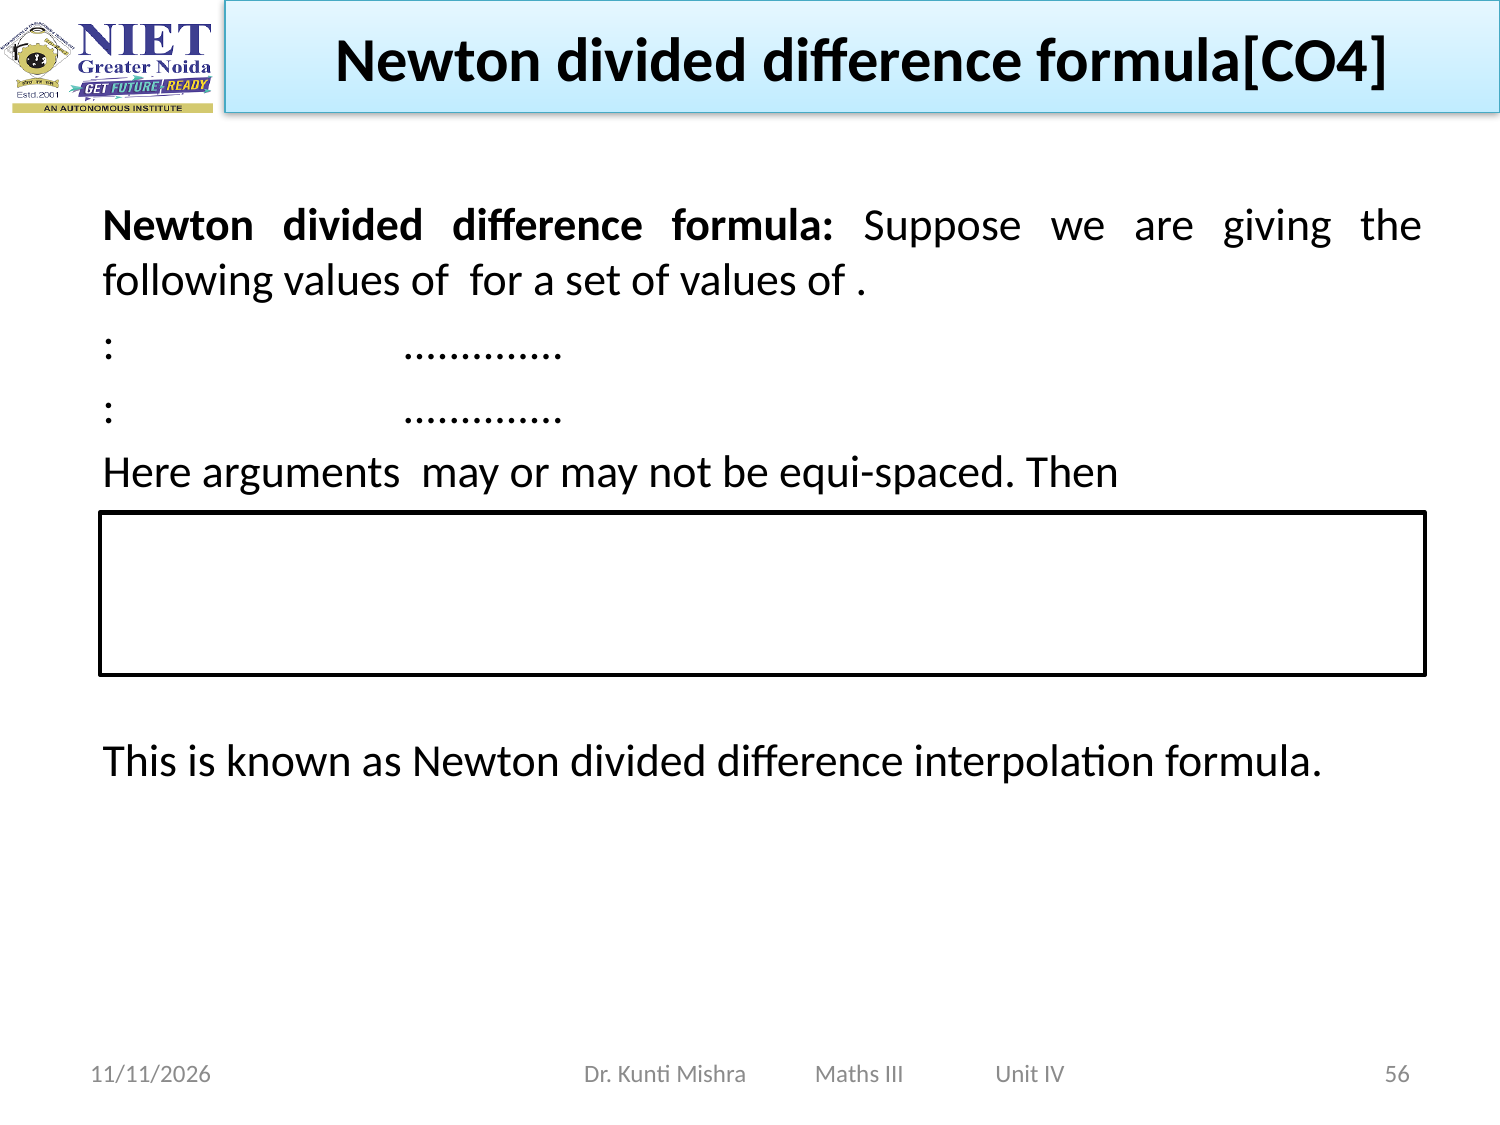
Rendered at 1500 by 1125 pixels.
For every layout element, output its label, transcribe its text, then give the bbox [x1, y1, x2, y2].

footer Dr. Kunti Mishra Maths III Unit IV [412, 1042, 1074, 1103]
slide_number 56 [1074, 1042, 1425, 1103]
picture [0, 22, 213, 113]
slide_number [75, 1042, 412, 1103]
text_box Newton divided difference formula[CO4] [224, 0, 1500, 113]
